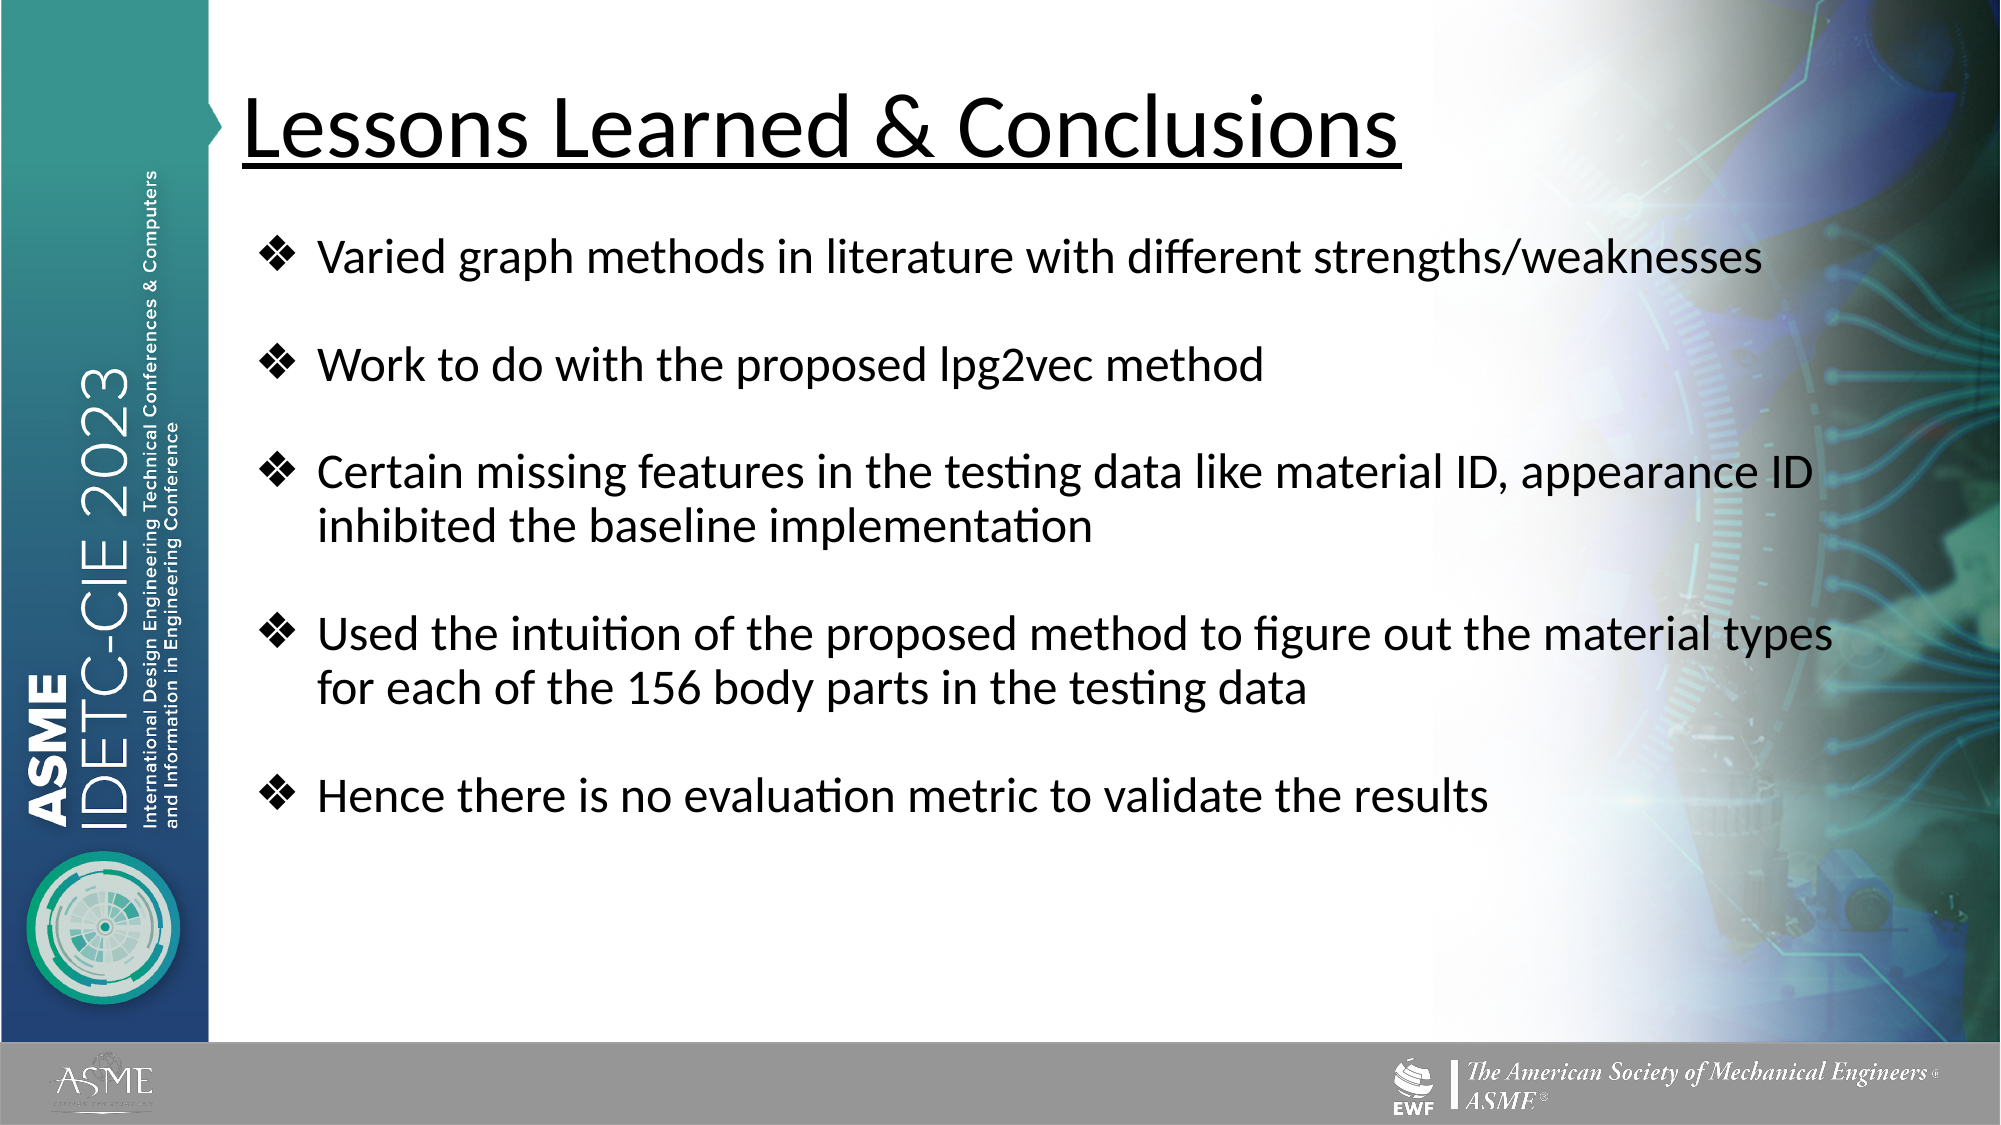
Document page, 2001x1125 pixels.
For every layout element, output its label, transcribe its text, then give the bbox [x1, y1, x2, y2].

title Lessons Learned & Conclusions [227, 18, 1976, 237]
list Varied graph methods in literature with different strengths/weaknesses Work to do with the proposed lpg2vec method Certain missing features in the testing data like material ID, appearance ID inhibited the baseline implementation Used the intuition of the proposed method to figure out the material types for each of the 156 body parts in the testing data Hence there is no evaluation metric to validate the results [227, 222, 1854, 930]
picture [0, 0, 222, 1042]
picture [1451, 1060, 1938, 1109]
picture [49, 1052, 153, 1114]
picture [1433, 0, 2000, 1042]
picture [1394, 1058, 1434, 1115]
